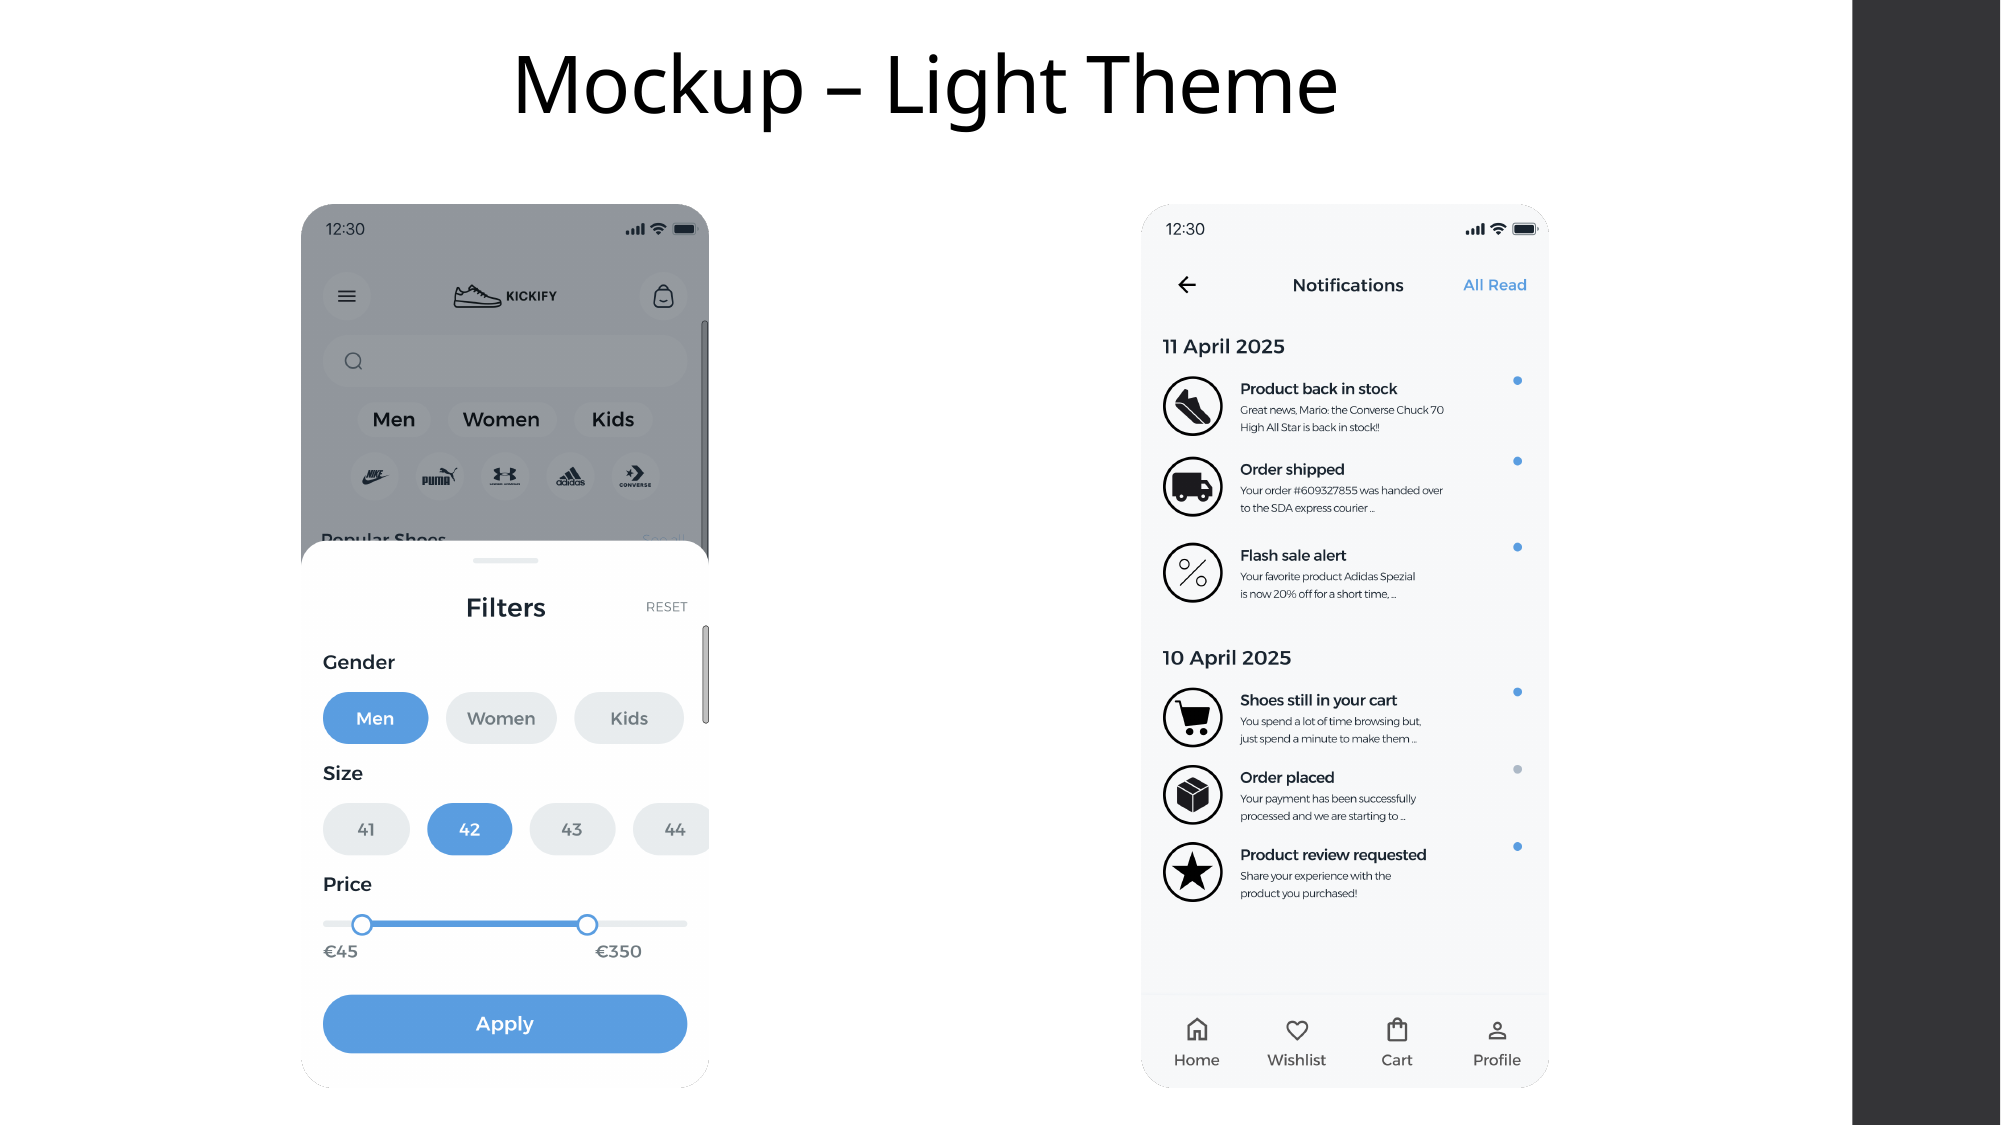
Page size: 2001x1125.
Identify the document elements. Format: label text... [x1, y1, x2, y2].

picture [300, 204, 710, 1089]
title Mockup – Light Theme [36, 36, 1816, 139]
picture [1140, 204, 1550, 1089]
